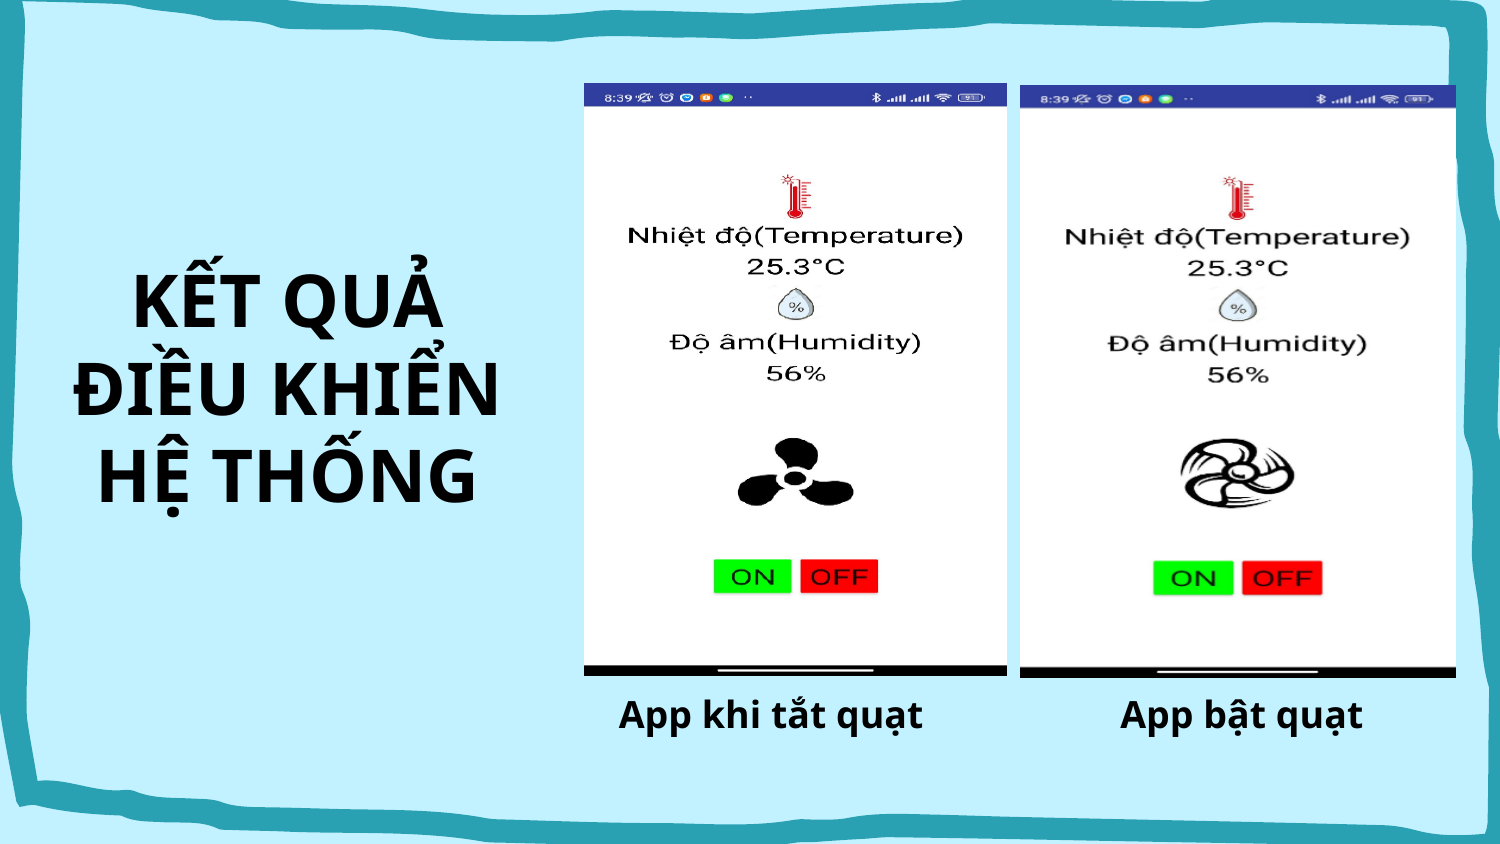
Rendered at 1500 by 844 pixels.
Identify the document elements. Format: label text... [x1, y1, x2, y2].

text_box App khi tắt quạt [522, 543, 993, 844]
title KẾT QUẢ ĐIỀU KHIỂN HỆ THỐNG [38, 215, 537, 557]
picture [584, 83, 1008, 676]
picture [1019, 85, 1456, 678]
text_box App bật quạt [993, 543, 1491, 844]
